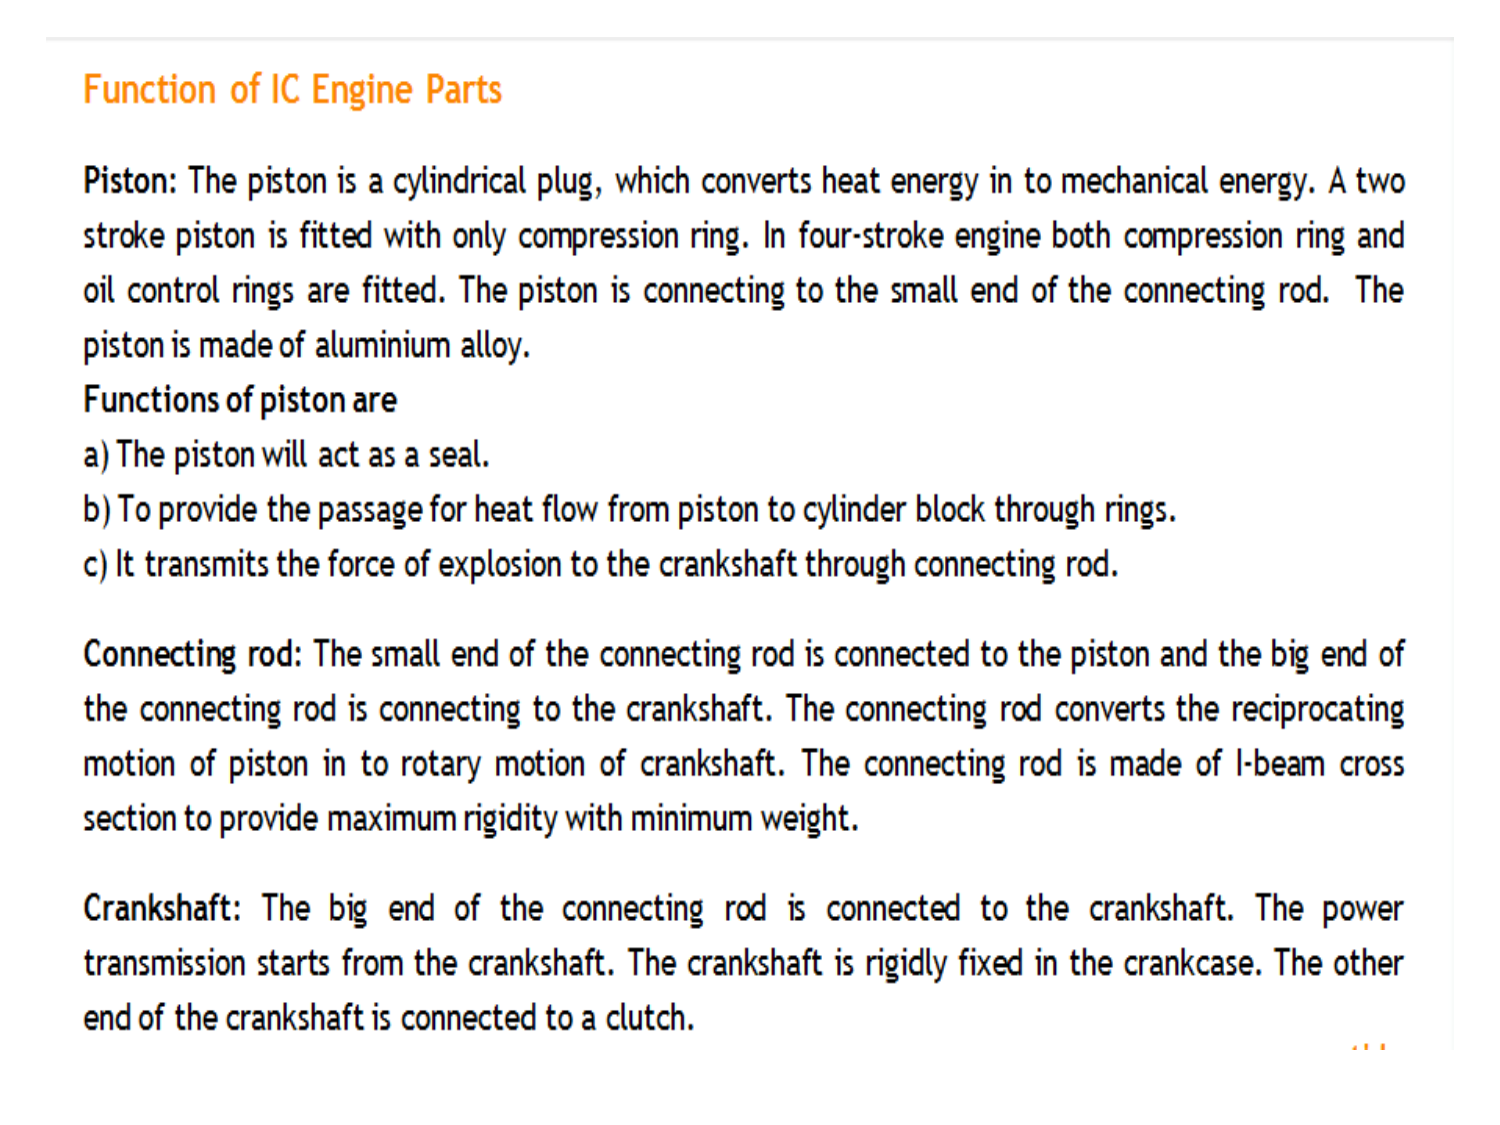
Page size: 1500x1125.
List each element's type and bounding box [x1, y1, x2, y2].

picture [46, 37, 1454, 1051]
